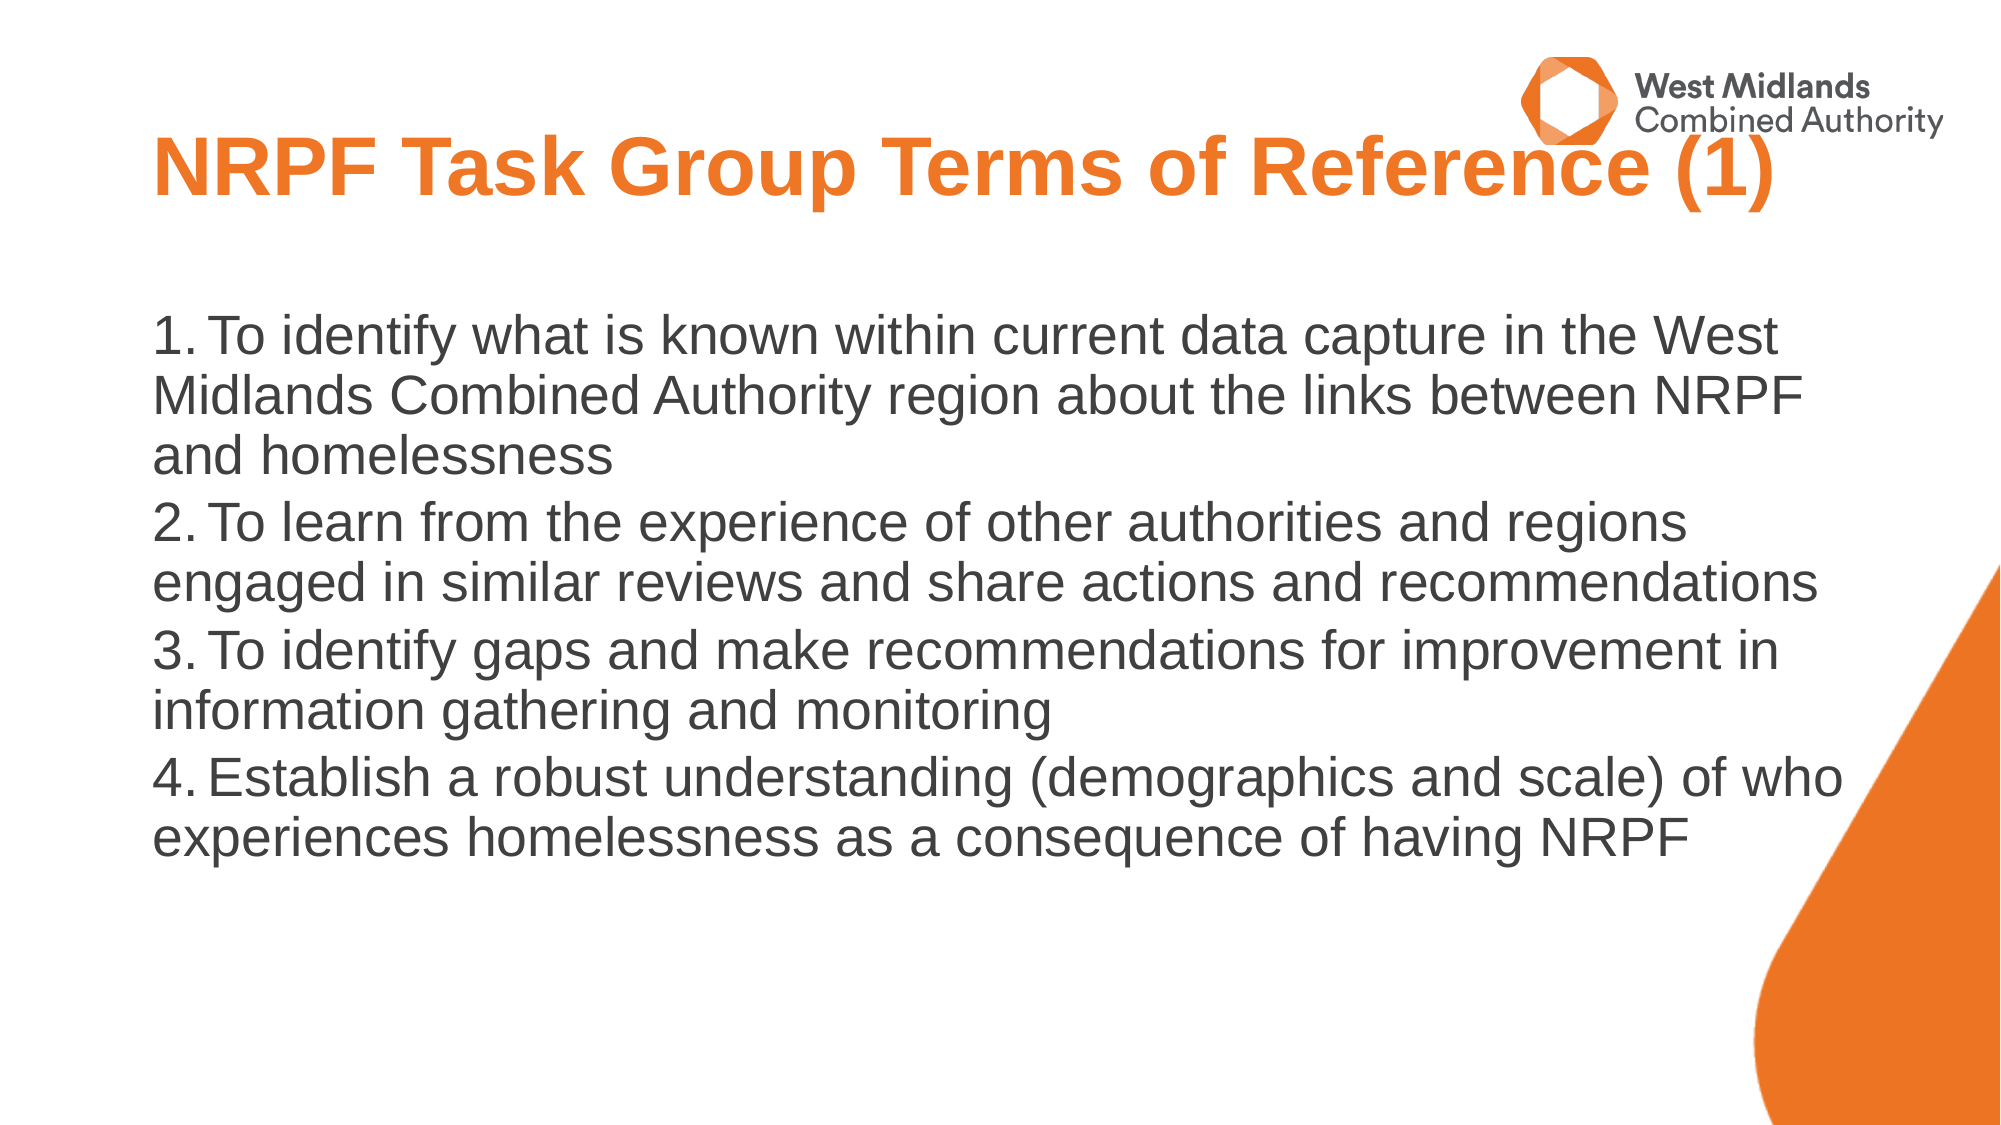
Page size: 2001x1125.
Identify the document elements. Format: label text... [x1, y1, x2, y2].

title NRPF Task Group Terms of Reference (1) [137, 59, 1863, 278]
picture [1569, 555, 2001, 1125]
list 1. To identify what is known within current data capture in the West Midlands Combined Authority region about the links between NRPF and homelessness 2. To learn from the experience of other authorities and regions engaged in similar reviews and share actions and recommendations 3. To identify gaps and make recommendations for improvement in information gathering and monitoring 4. Establish a robust understanding (demographics and scale) of who experiences homelessness as a consequence of having NRPF [137, 299, 1863, 1014]
